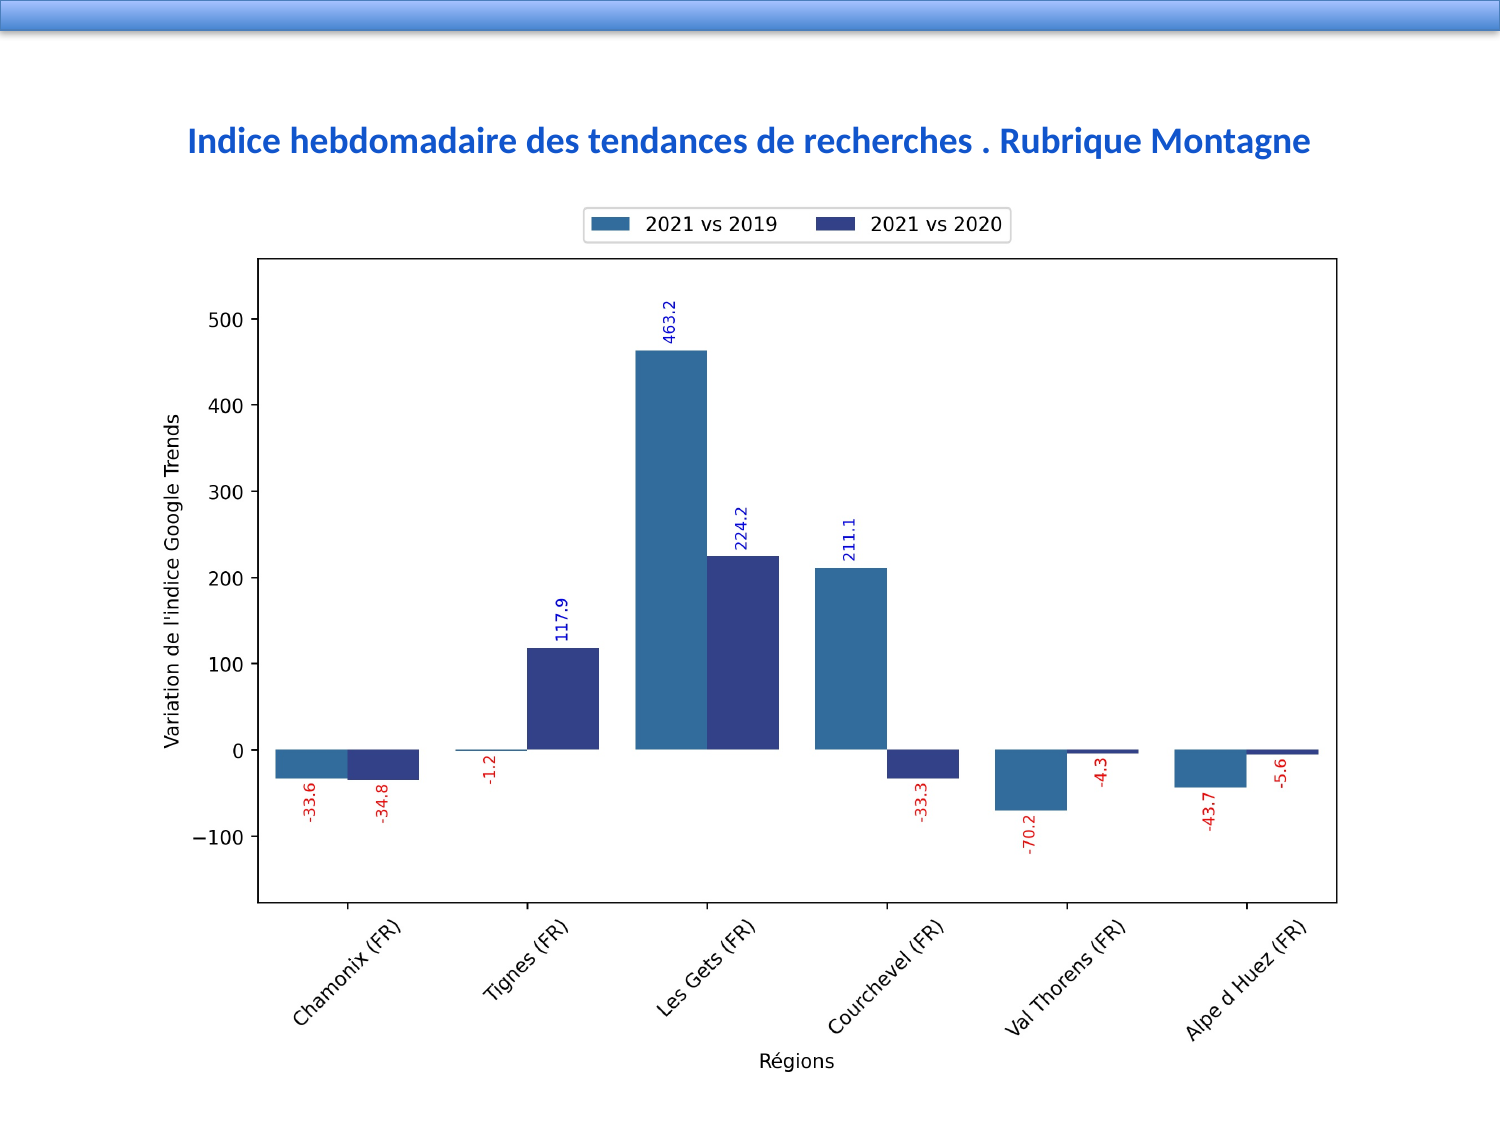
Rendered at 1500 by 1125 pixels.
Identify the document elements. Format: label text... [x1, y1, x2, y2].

picture [149, 194, 1351, 1085]
text_box [0, 0, 1500, 31]
title Indice hebdomadaire des tendances de recherches . Rubrique Montagne [75, 45, 1425, 233]
